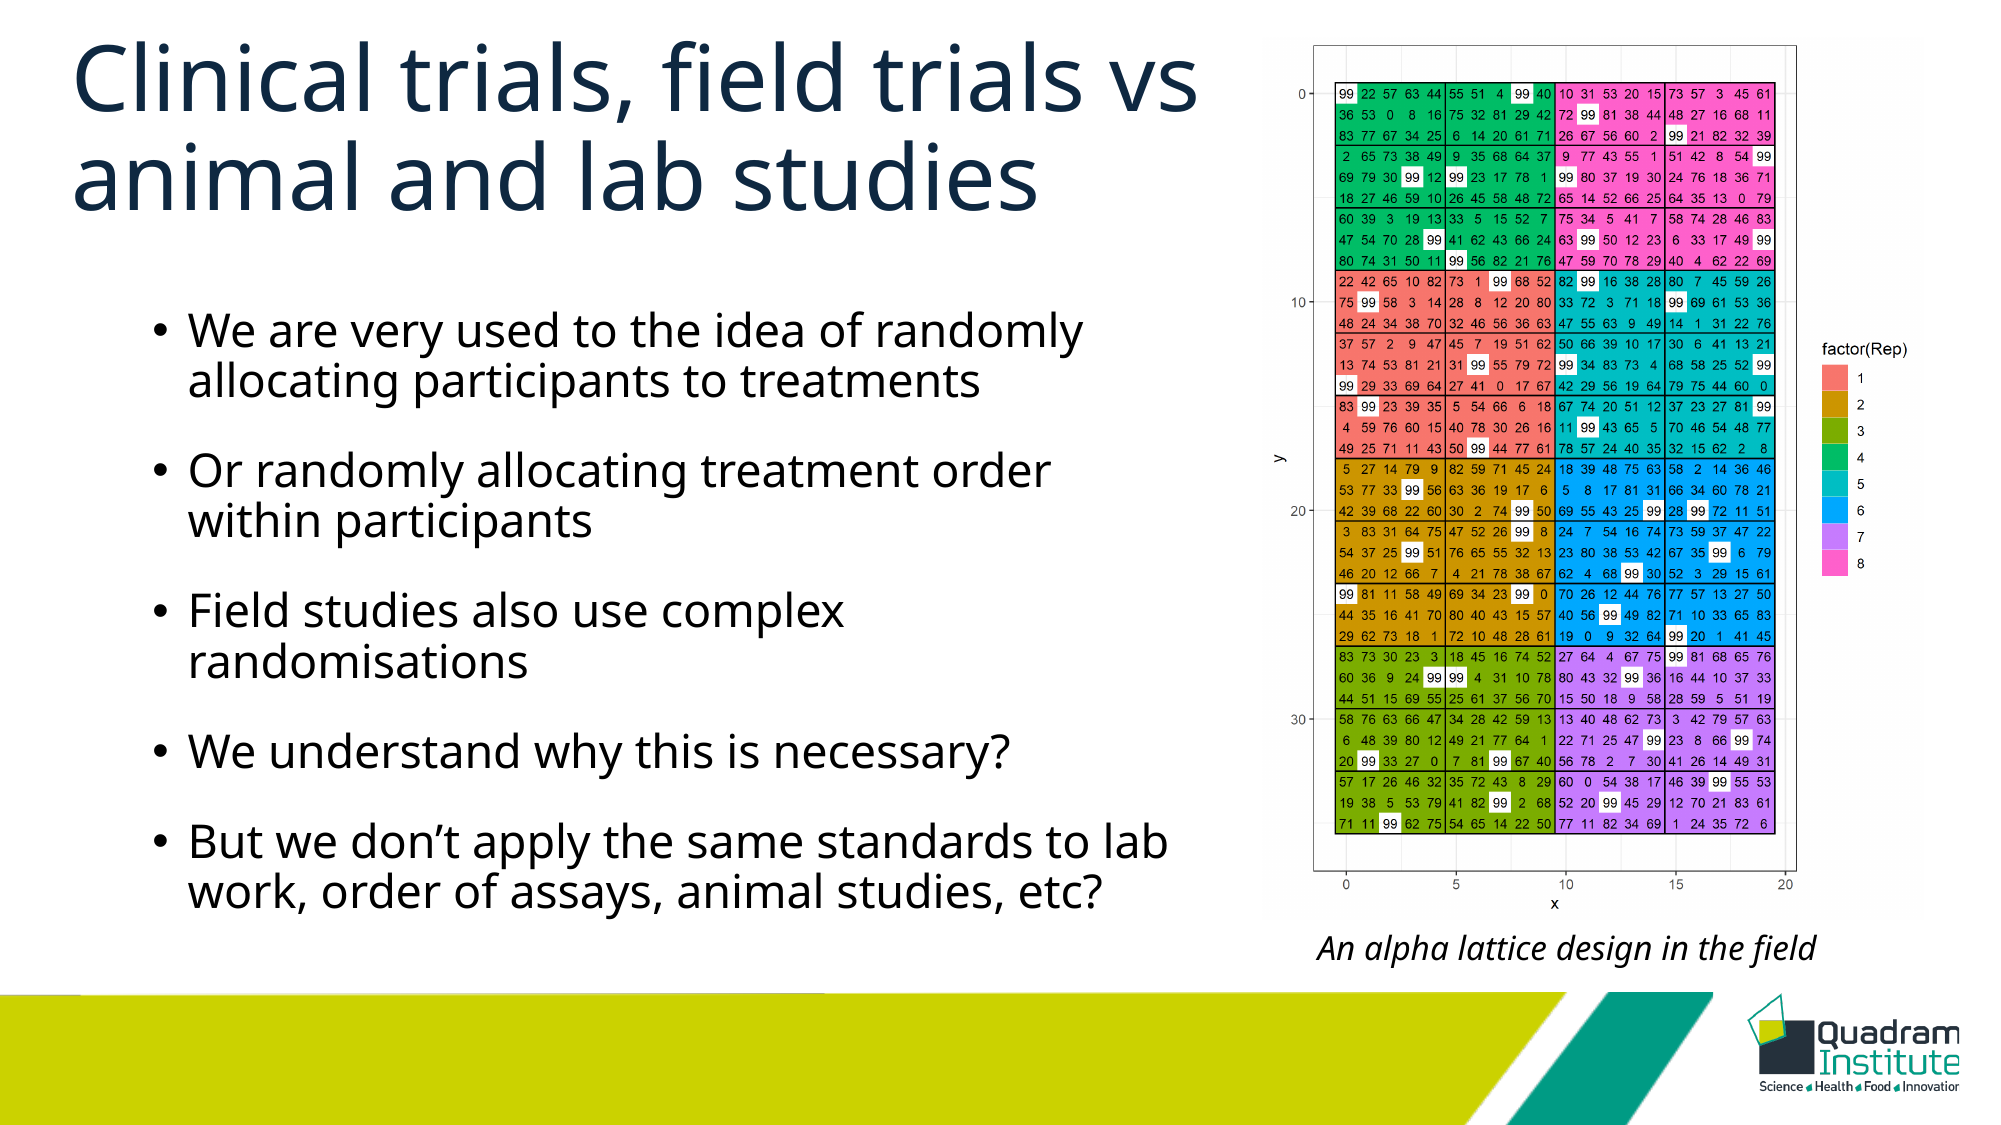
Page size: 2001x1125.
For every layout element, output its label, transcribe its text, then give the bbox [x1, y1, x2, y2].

list We are very used to the idea of randomly allocating participants to treatments Or randomly allocating treatment order within participants Field studies also use complex randomisations We understand why this is necessary? But we don’t apply the same standards to lab work, order of assays, animal studies, etc? [137, 299, 1191, 940]
title Clinical trials, field trials vs animal and lab studies [56, 22, 2000, 240]
text_box An alpha lattice design in the field [1302, 920, 1924, 974]
picture [1261, 36, 1925, 920]
